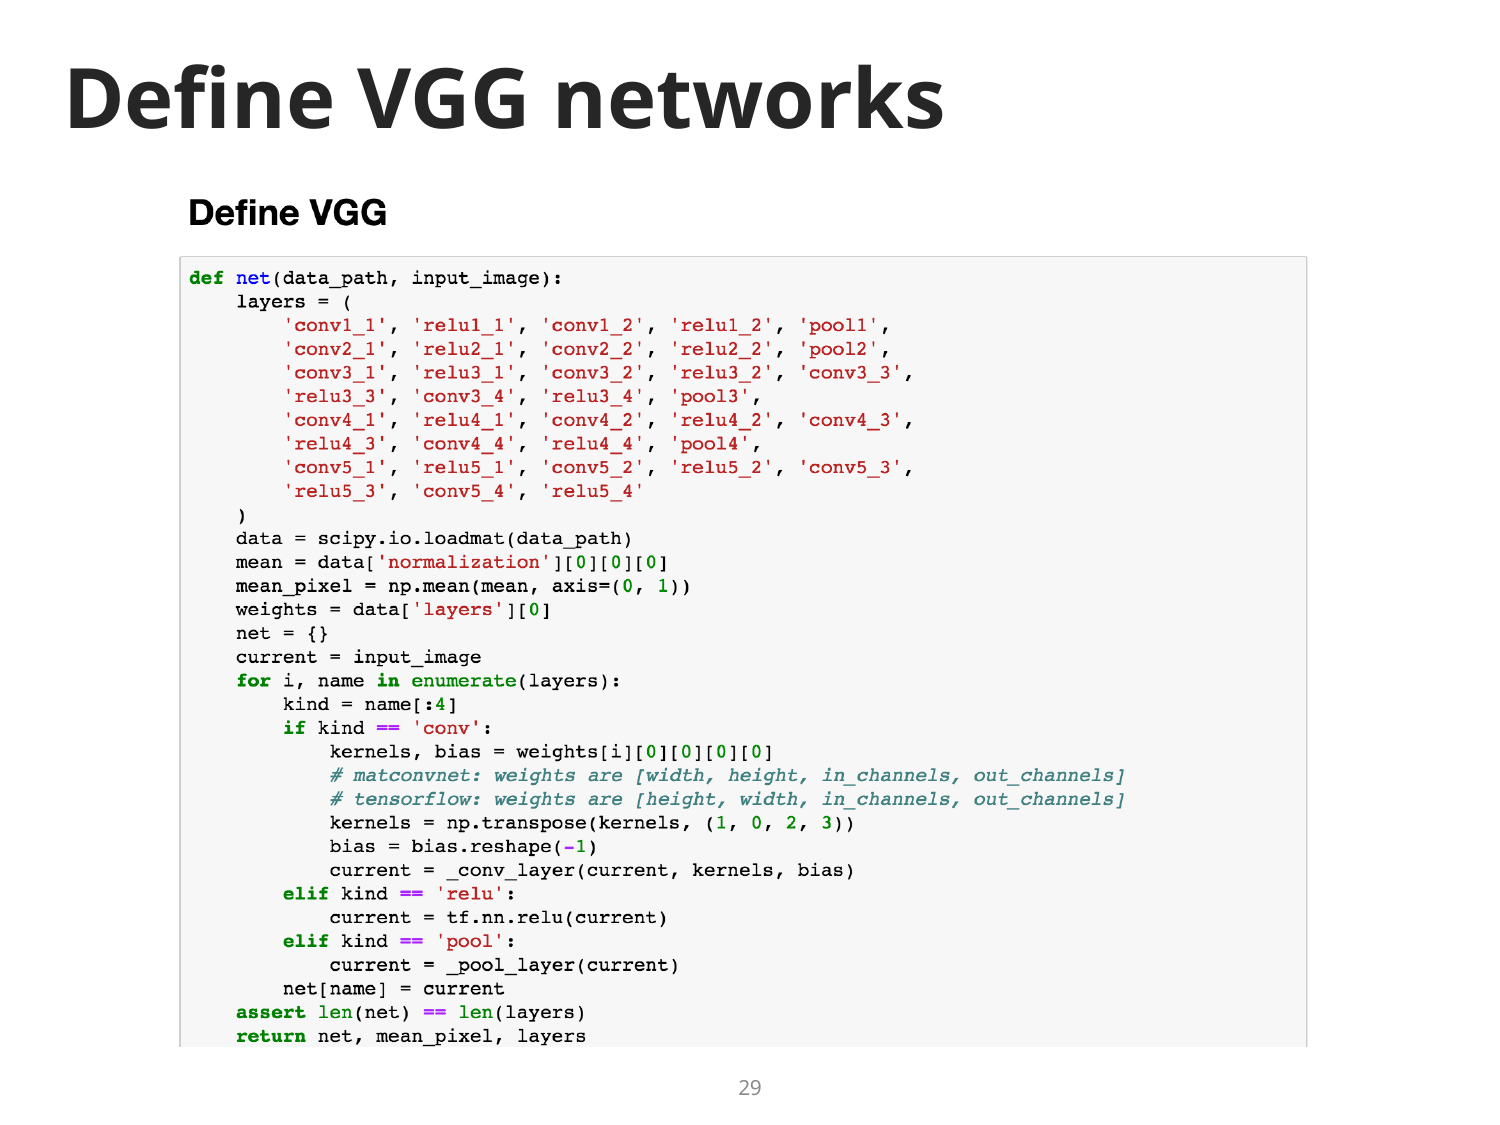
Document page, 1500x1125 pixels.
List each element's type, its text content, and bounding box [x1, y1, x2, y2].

slide_number 29 [575, 1058, 925, 1119]
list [171, 183, 1329, 1048]
title Define VGG networks [48, 41, 1456, 149]
